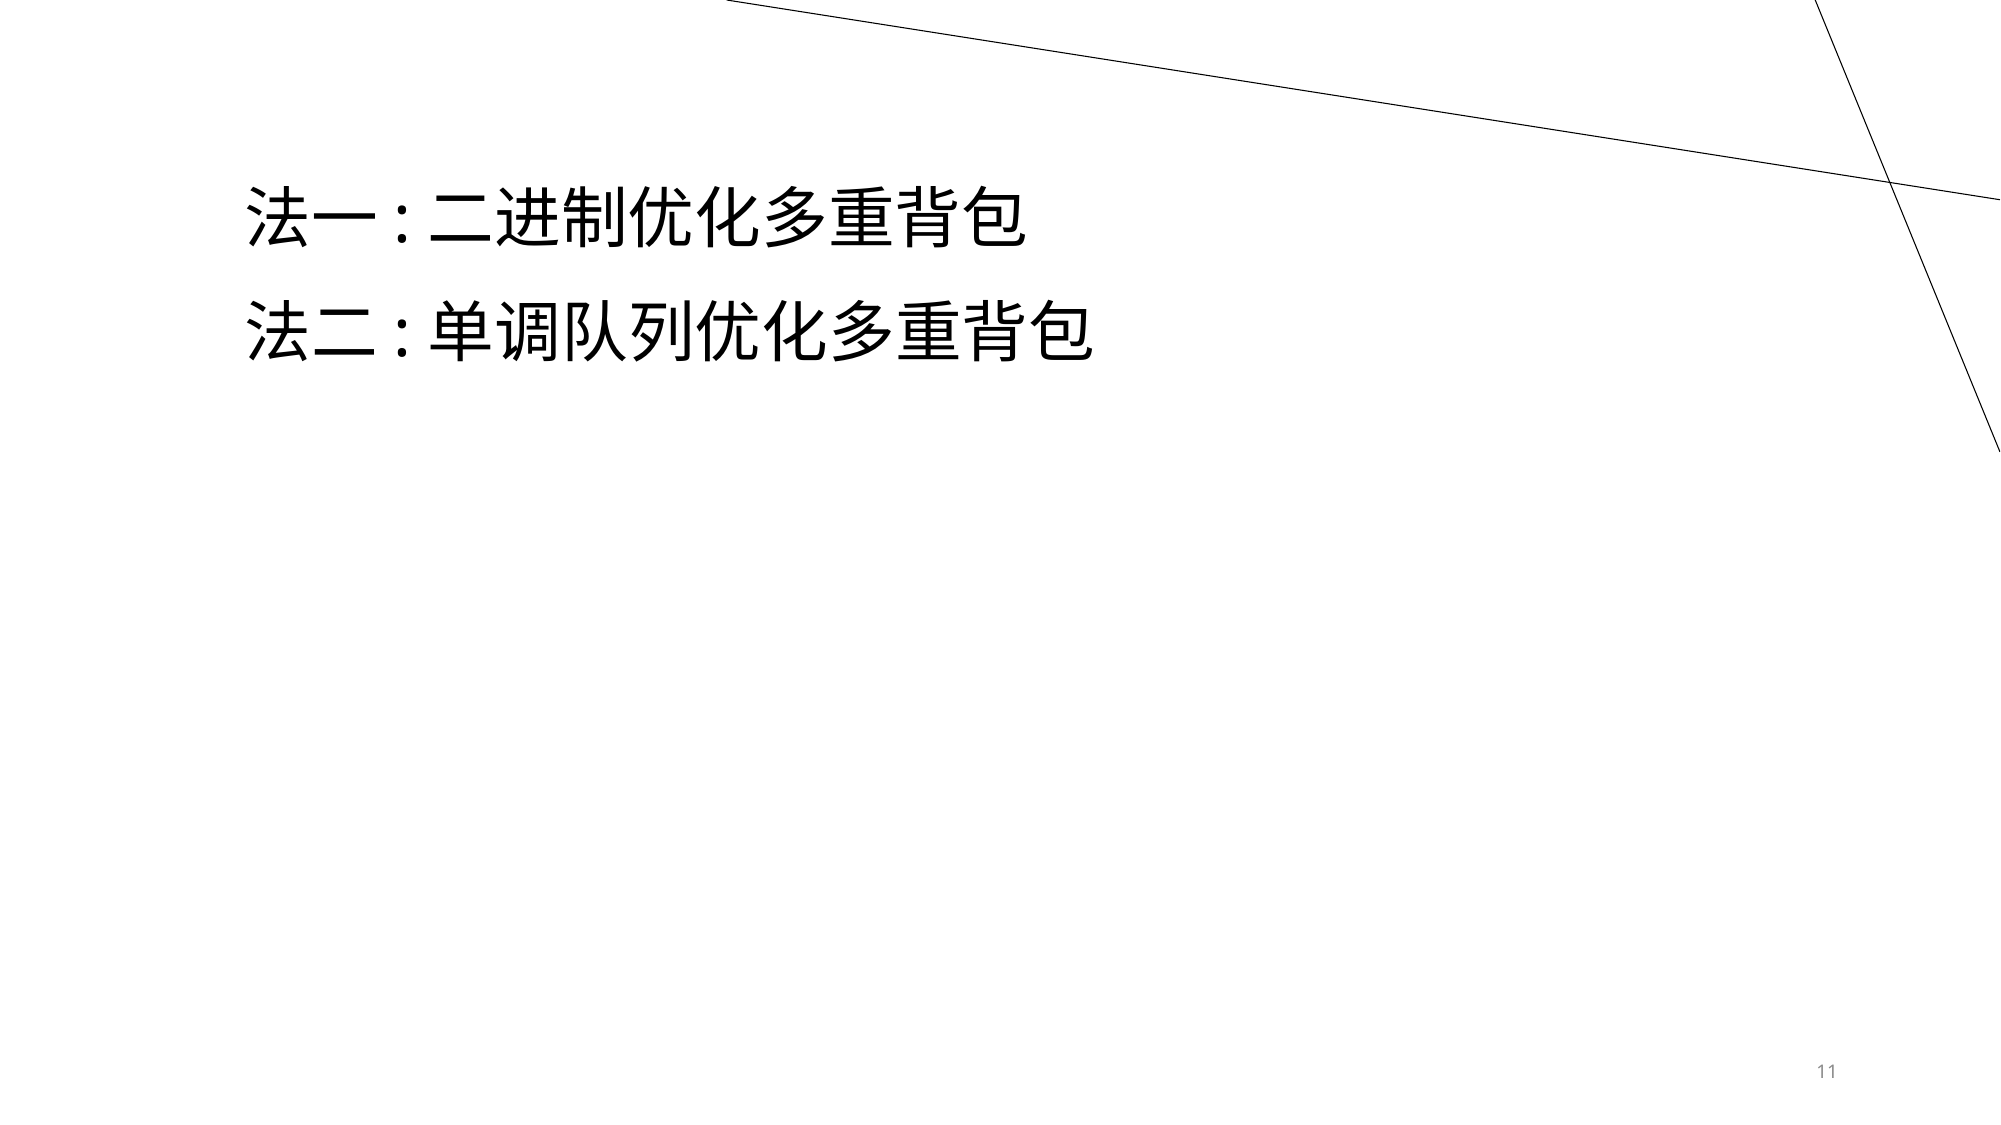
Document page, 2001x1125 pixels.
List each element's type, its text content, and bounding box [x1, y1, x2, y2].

text_box 11 [1571, 1042, 2000, 1103]
text_box 法二:单调队列优化多重背包 [229, 282, 1241, 378]
text_box 法一:二进制优化多重背包 [229, 168, 1607, 264]
